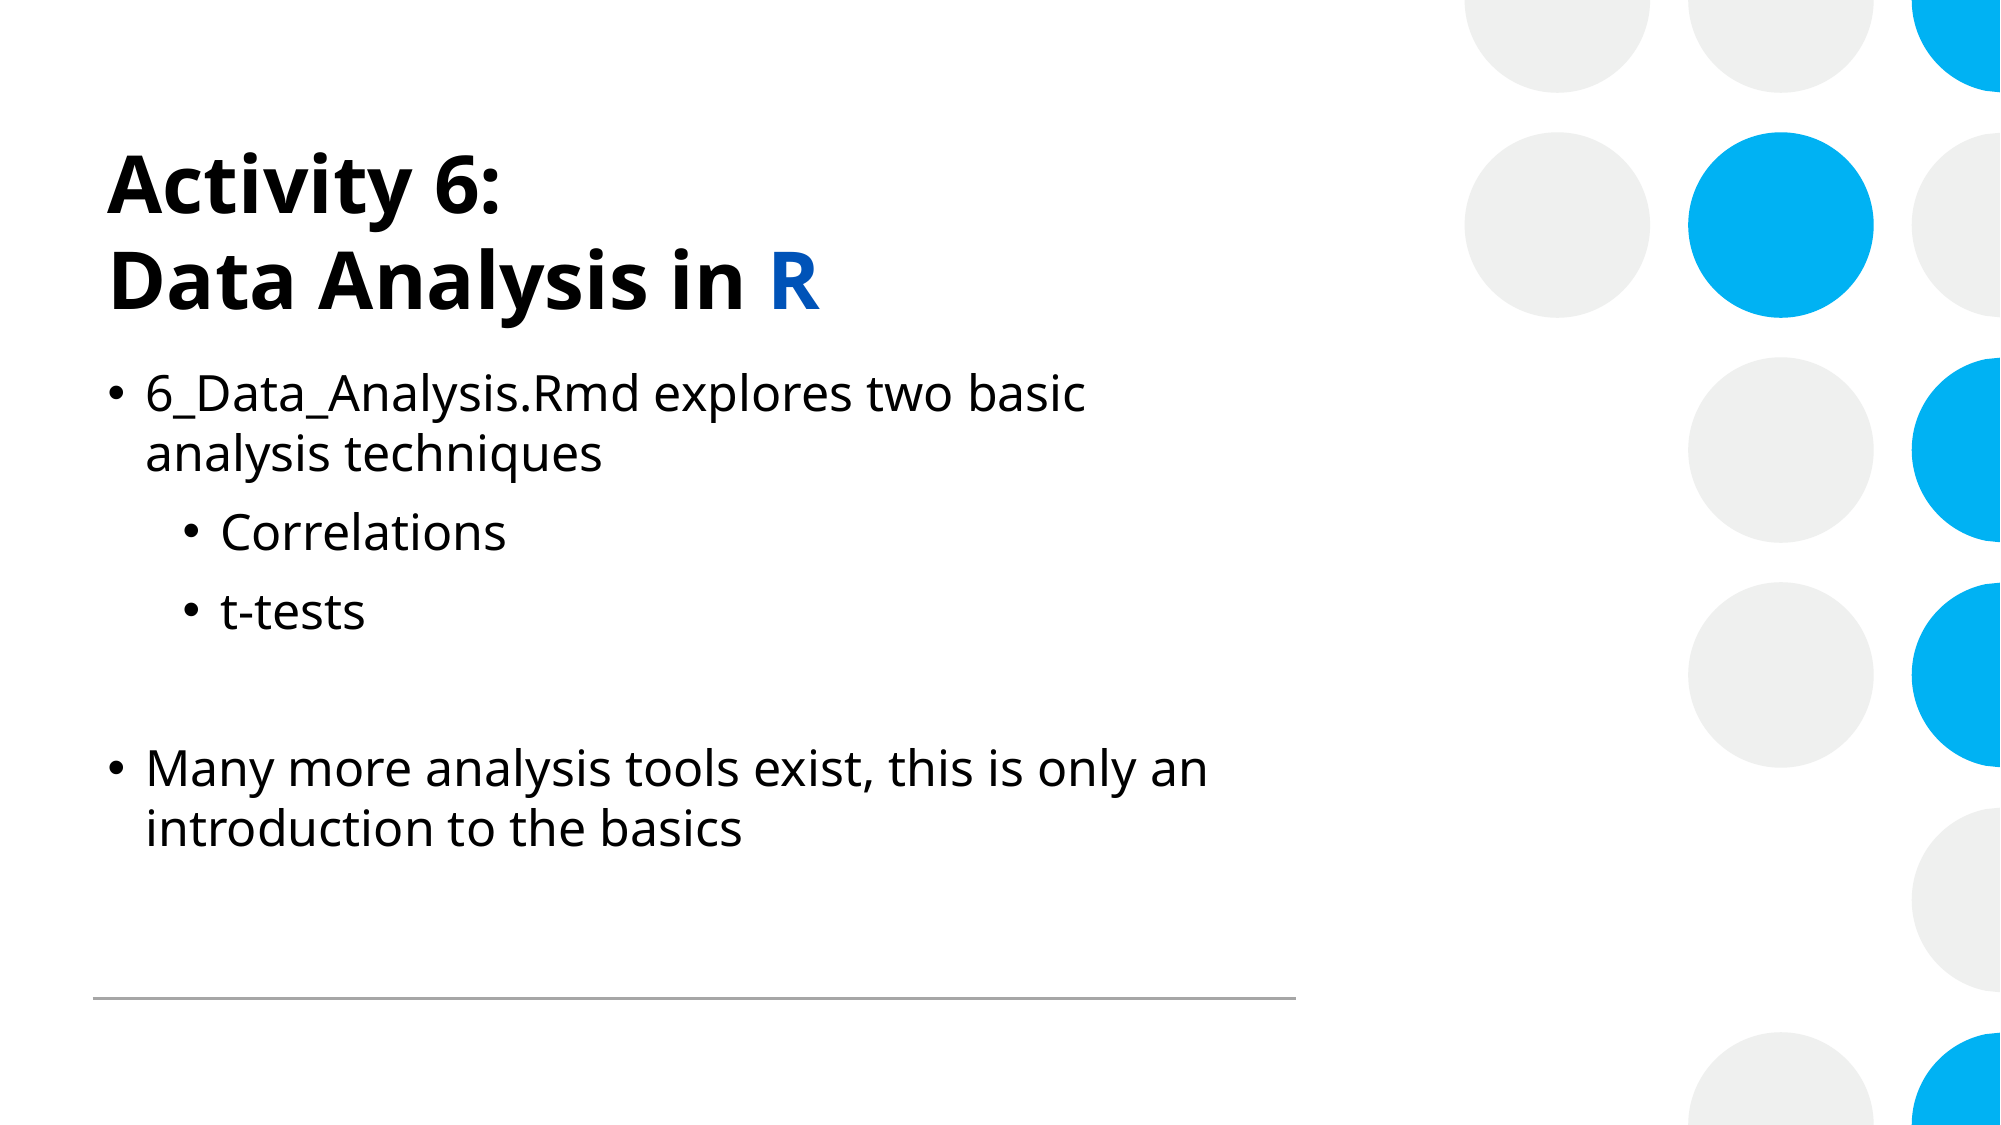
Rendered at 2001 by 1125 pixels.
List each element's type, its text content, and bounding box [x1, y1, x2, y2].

list 6_Data_Analysis.Rmd explores two basic analysis techniques Correlations t-tests Many more analysis tools exist, this is only an introduction to the basics [92, 354, 1297, 946]
title Activity 6: Data Analysis in R [92, 126, 1297, 335]
